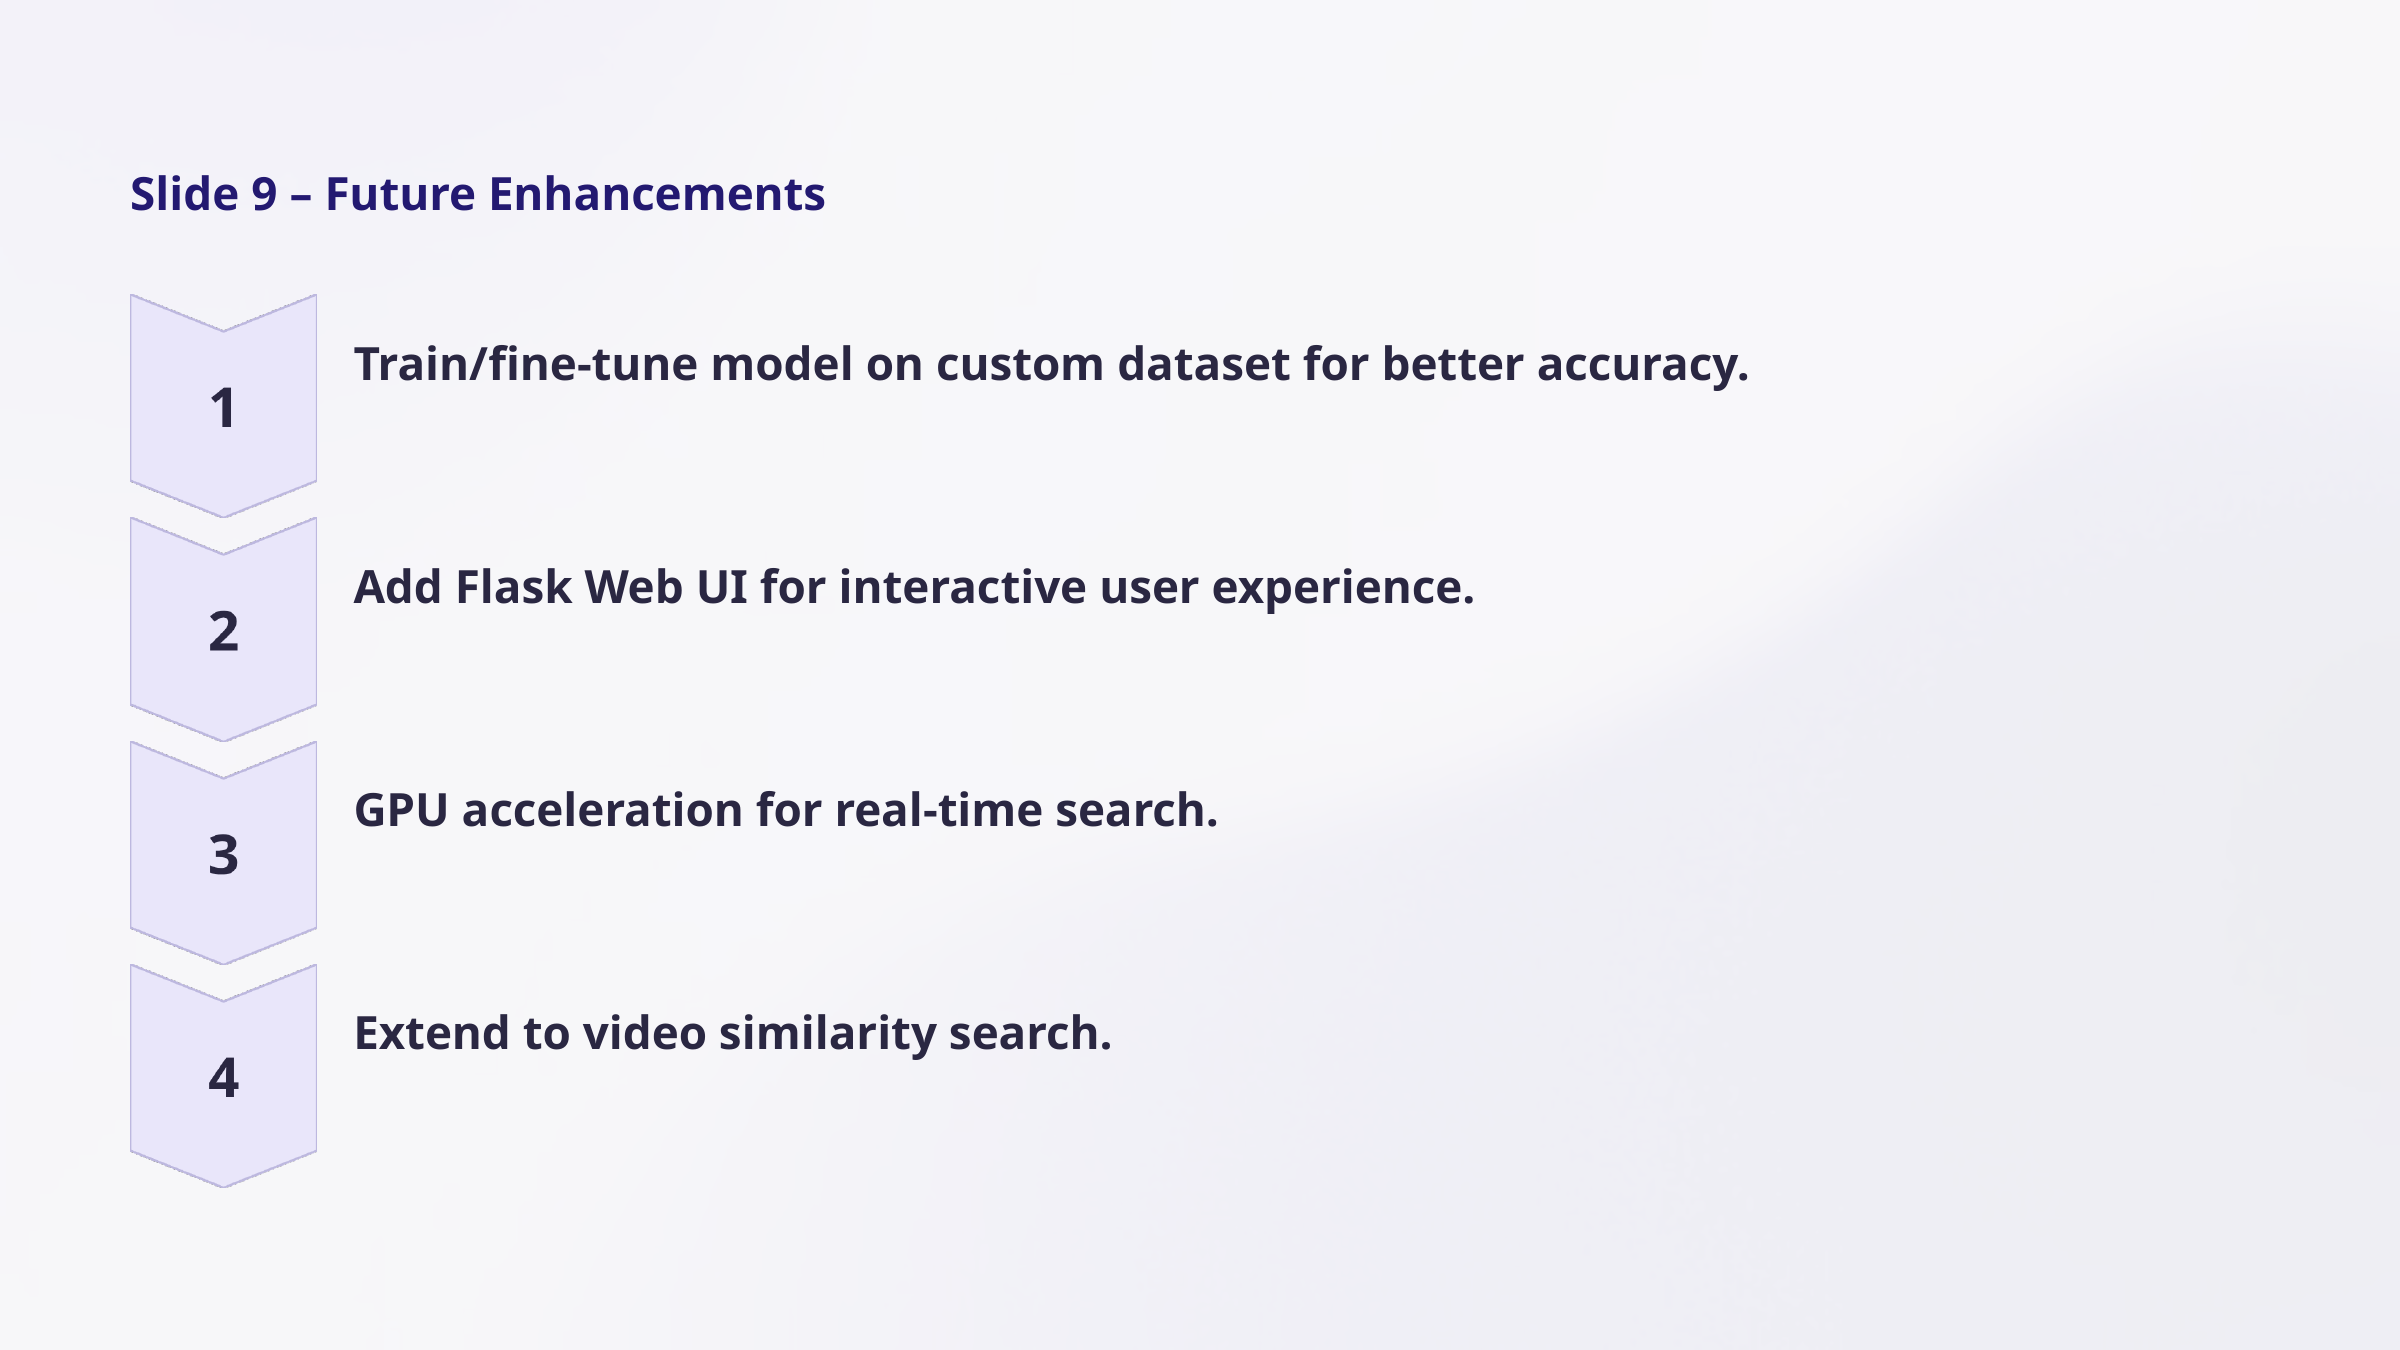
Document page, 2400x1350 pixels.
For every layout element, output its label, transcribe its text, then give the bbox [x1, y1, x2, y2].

text_box Add Flask Web UI for interactive user experience. [353, 555, 1414, 614]
text_box Slide 9 – Future Enhancements [130, 162, 790, 221]
text_box GPU acceleration for real-time search. [353, 778, 1193, 837]
text_box Train/fine-tune model on custom dataset for better accuracy. [353, 331, 1678, 390]
picture [130, 294, 317, 1188]
text_box Extend to video similarity search. [353, 1001, 1073, 1060]
